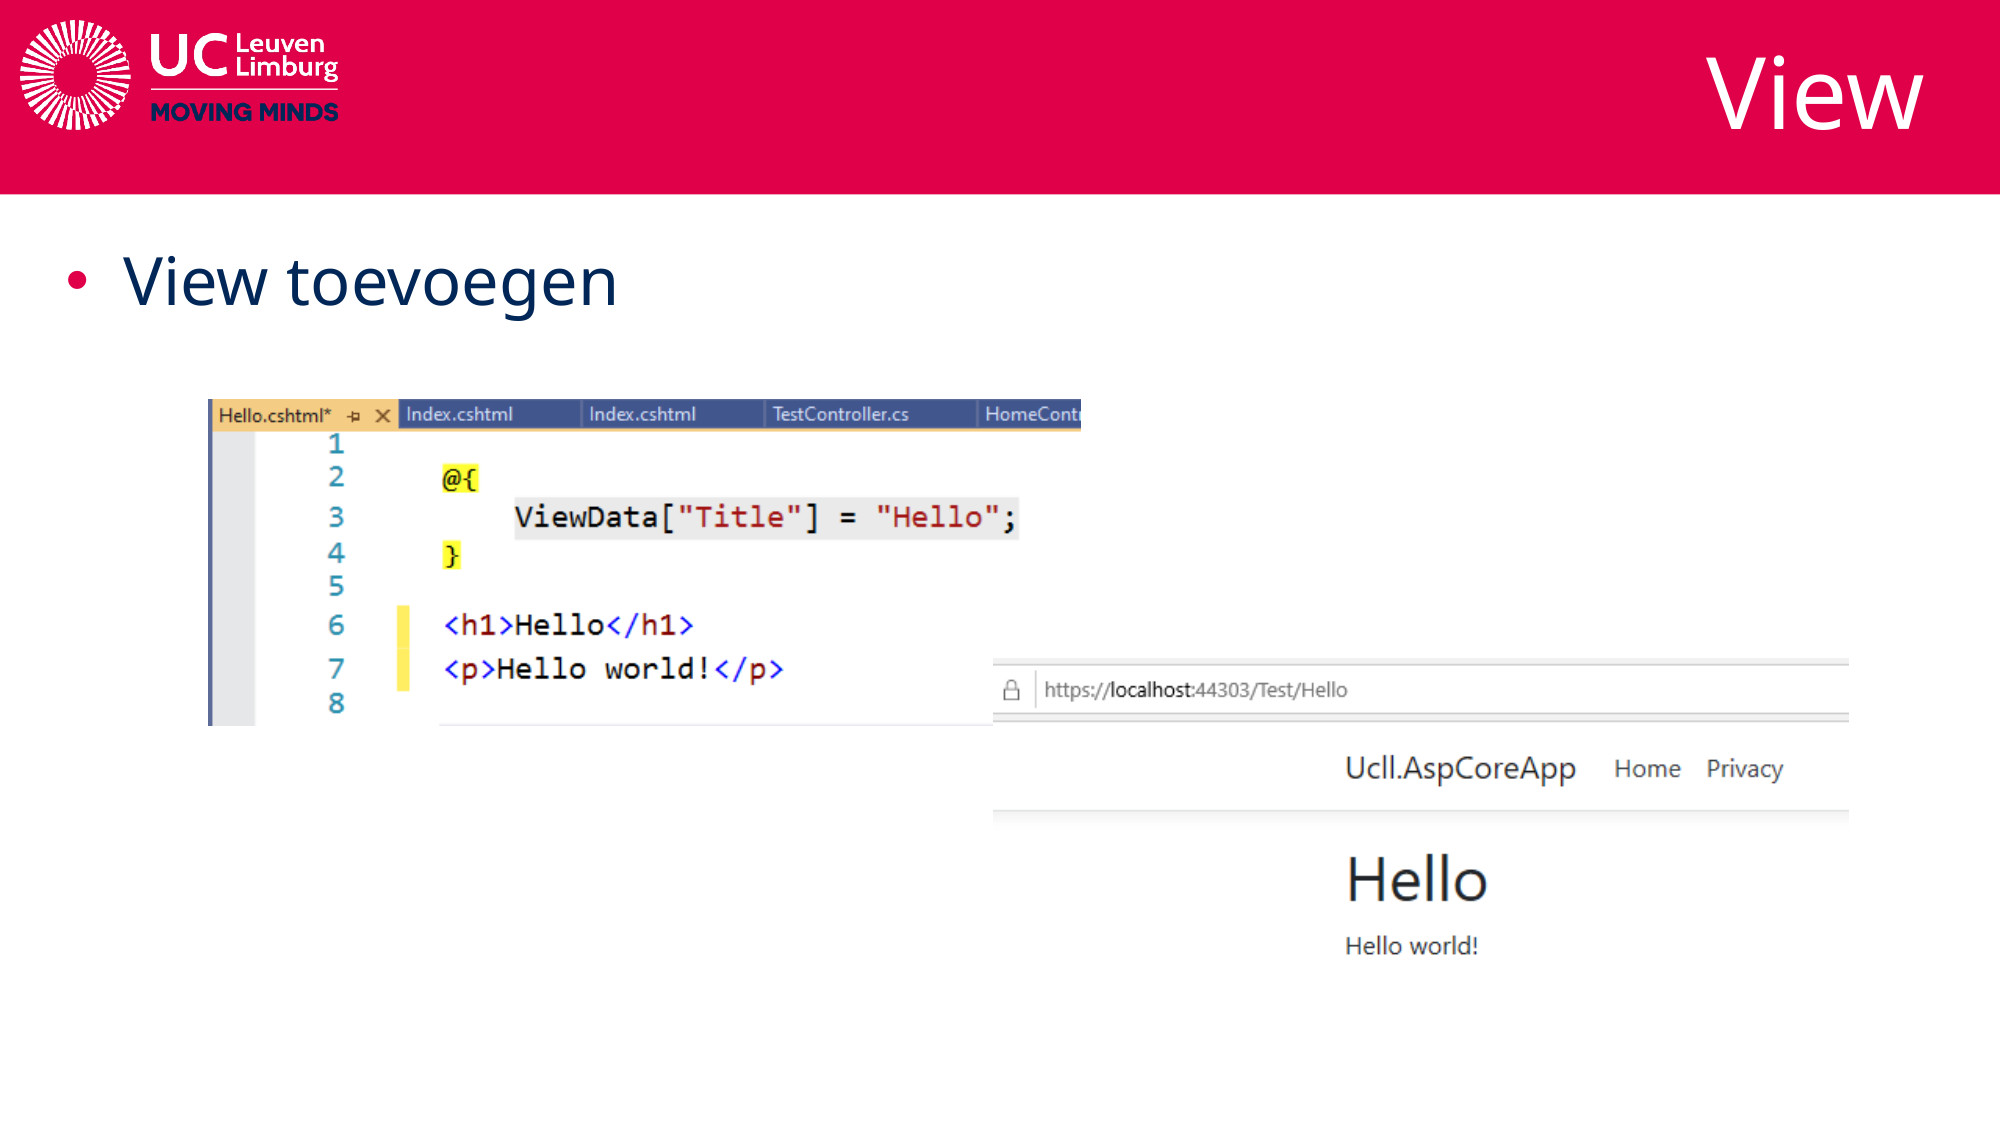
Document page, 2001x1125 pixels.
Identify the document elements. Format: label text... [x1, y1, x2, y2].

list View toevoegen [50, 240, 1940, 1078]
title View [358, 0, 1940, 195]
picture [20, 20, 338, 130]
picture [208, 399, 1849, 1019]
